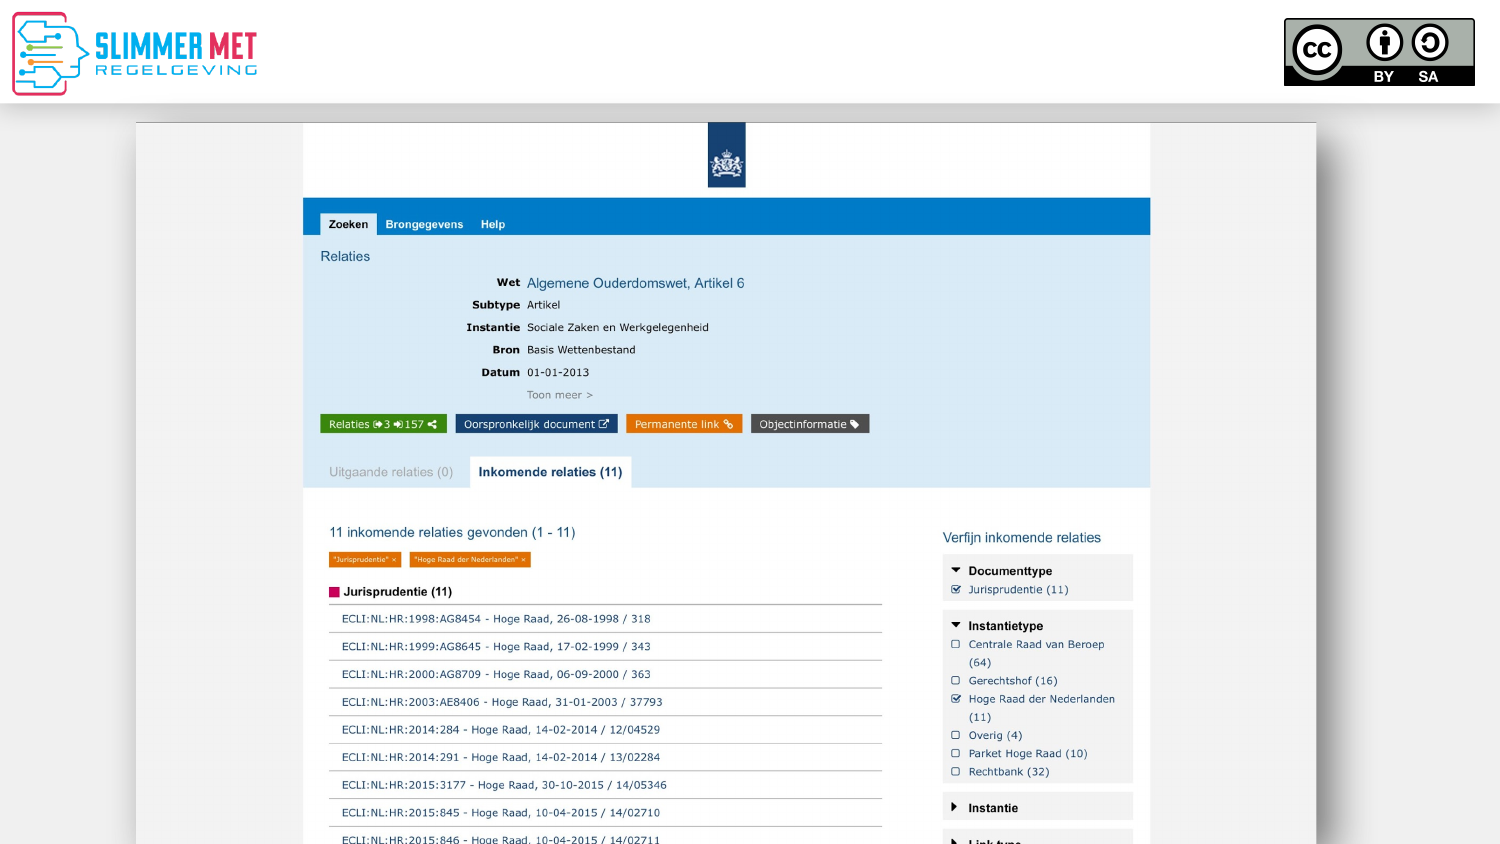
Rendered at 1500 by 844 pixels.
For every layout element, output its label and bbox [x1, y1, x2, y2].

picture [0, 0, 272, 108]
picture [135, 122, 1317, 844]
picture [1284, 18, 1475, 86]
